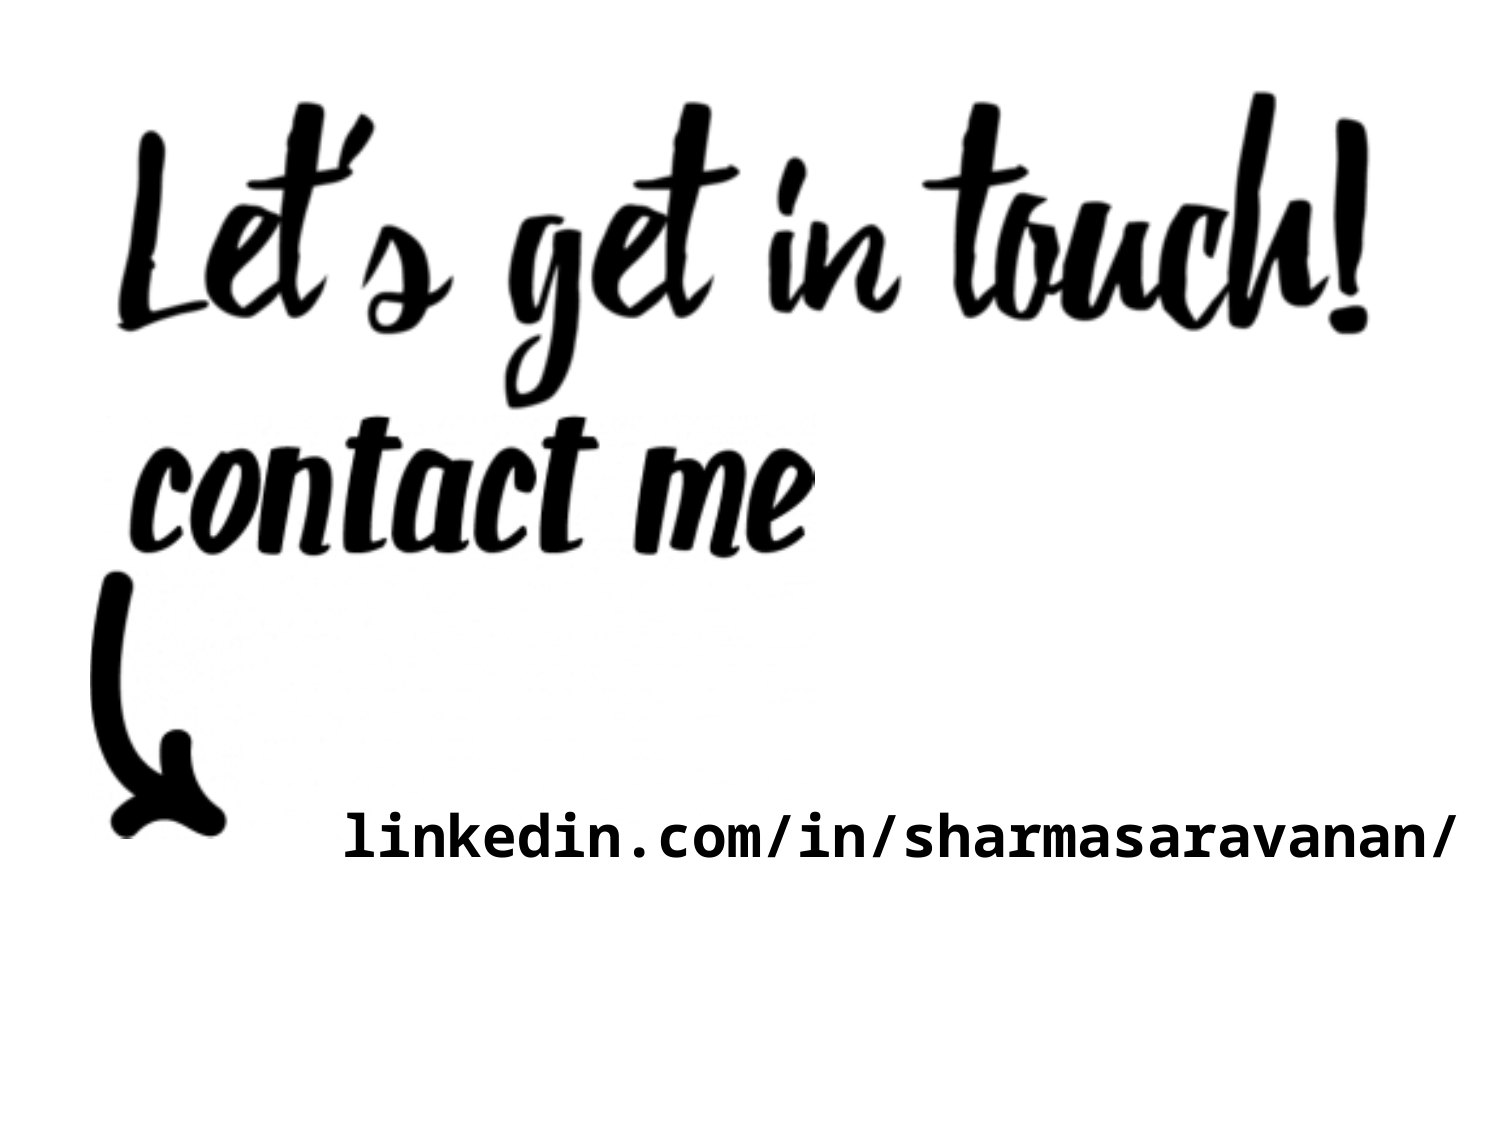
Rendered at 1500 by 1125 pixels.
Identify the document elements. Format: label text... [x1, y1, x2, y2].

text_box linkedin.com/in/sharmasaravanan/ [177, 791, 1500, 957]
picture [89, 58, 1394, 839]
